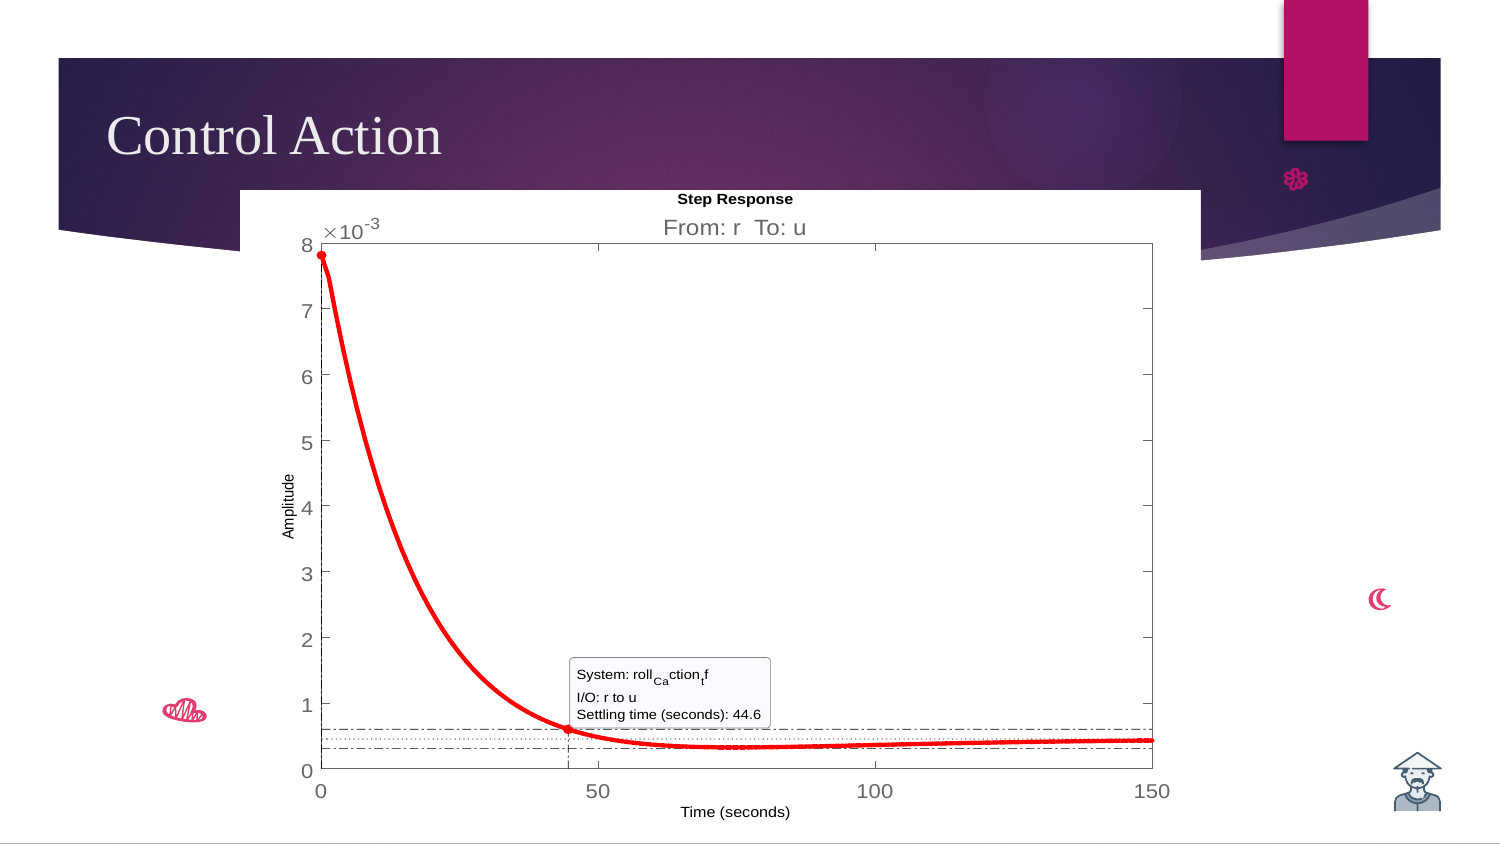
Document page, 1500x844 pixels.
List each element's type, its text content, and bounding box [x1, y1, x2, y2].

text_box [162, 697, 207, 723]
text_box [1392, 751, 1443, 812]
text_box [1368, 588, 1391, 611]
picture [239, 189, 1201, 822]
title Control Action [91, 88, 1170, 176]
text_box [1284, 168, 1308, 191]
